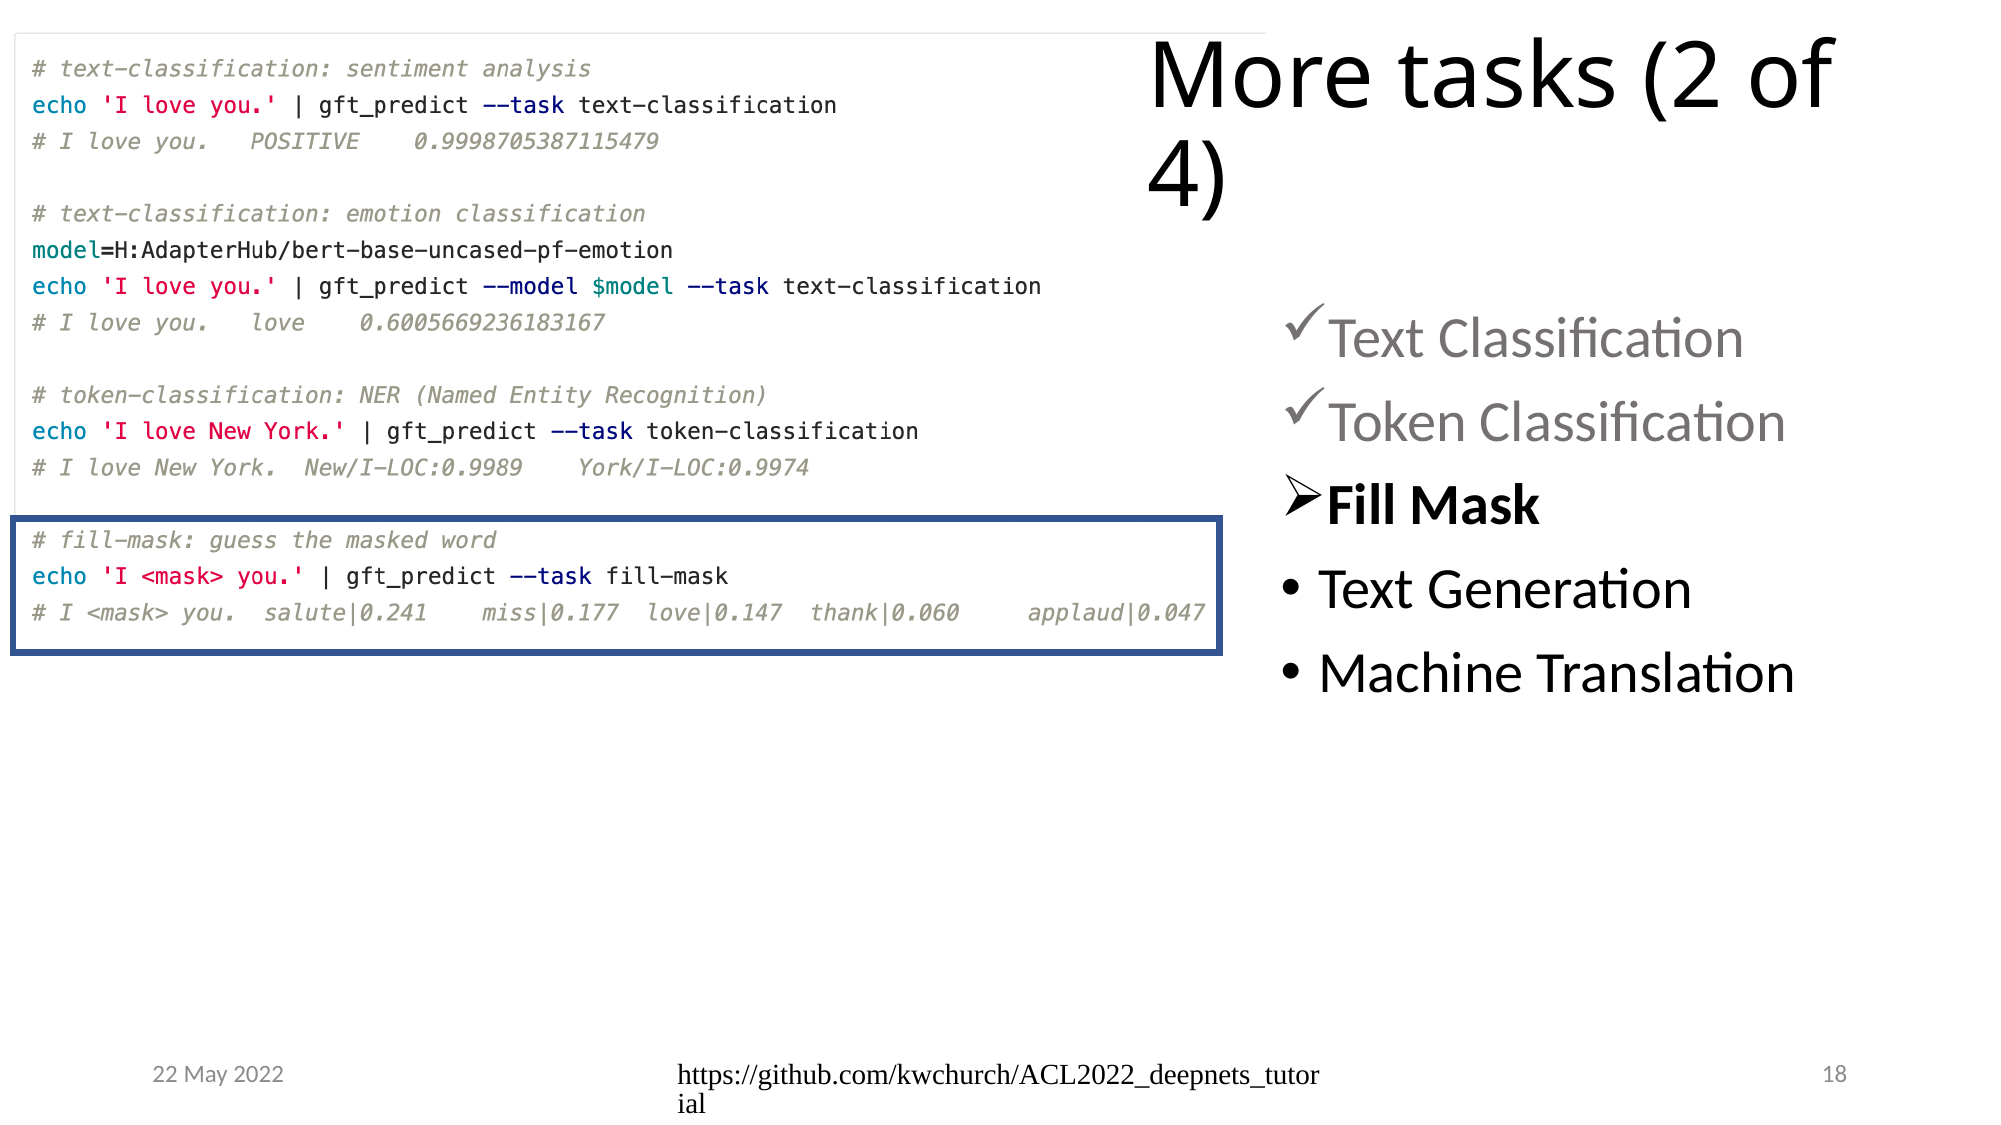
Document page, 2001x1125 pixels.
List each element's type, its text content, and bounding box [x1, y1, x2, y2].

footer https://github.com/kwchurch/ACL2022_deepnets_tutorial [662, 1042, 1338, 1103]
slide_number 18 [1412, 1042, 1863, 1103]
title More tasks (2 of 4) [1266, 19, 1871, 237]
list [0, 11, 1266, 653]
list Text Classification Token Classification Fill Mask Text Generation Machine Translation [1265, 299, 1863, 1014]
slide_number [137, 1042, 588, 1103]
